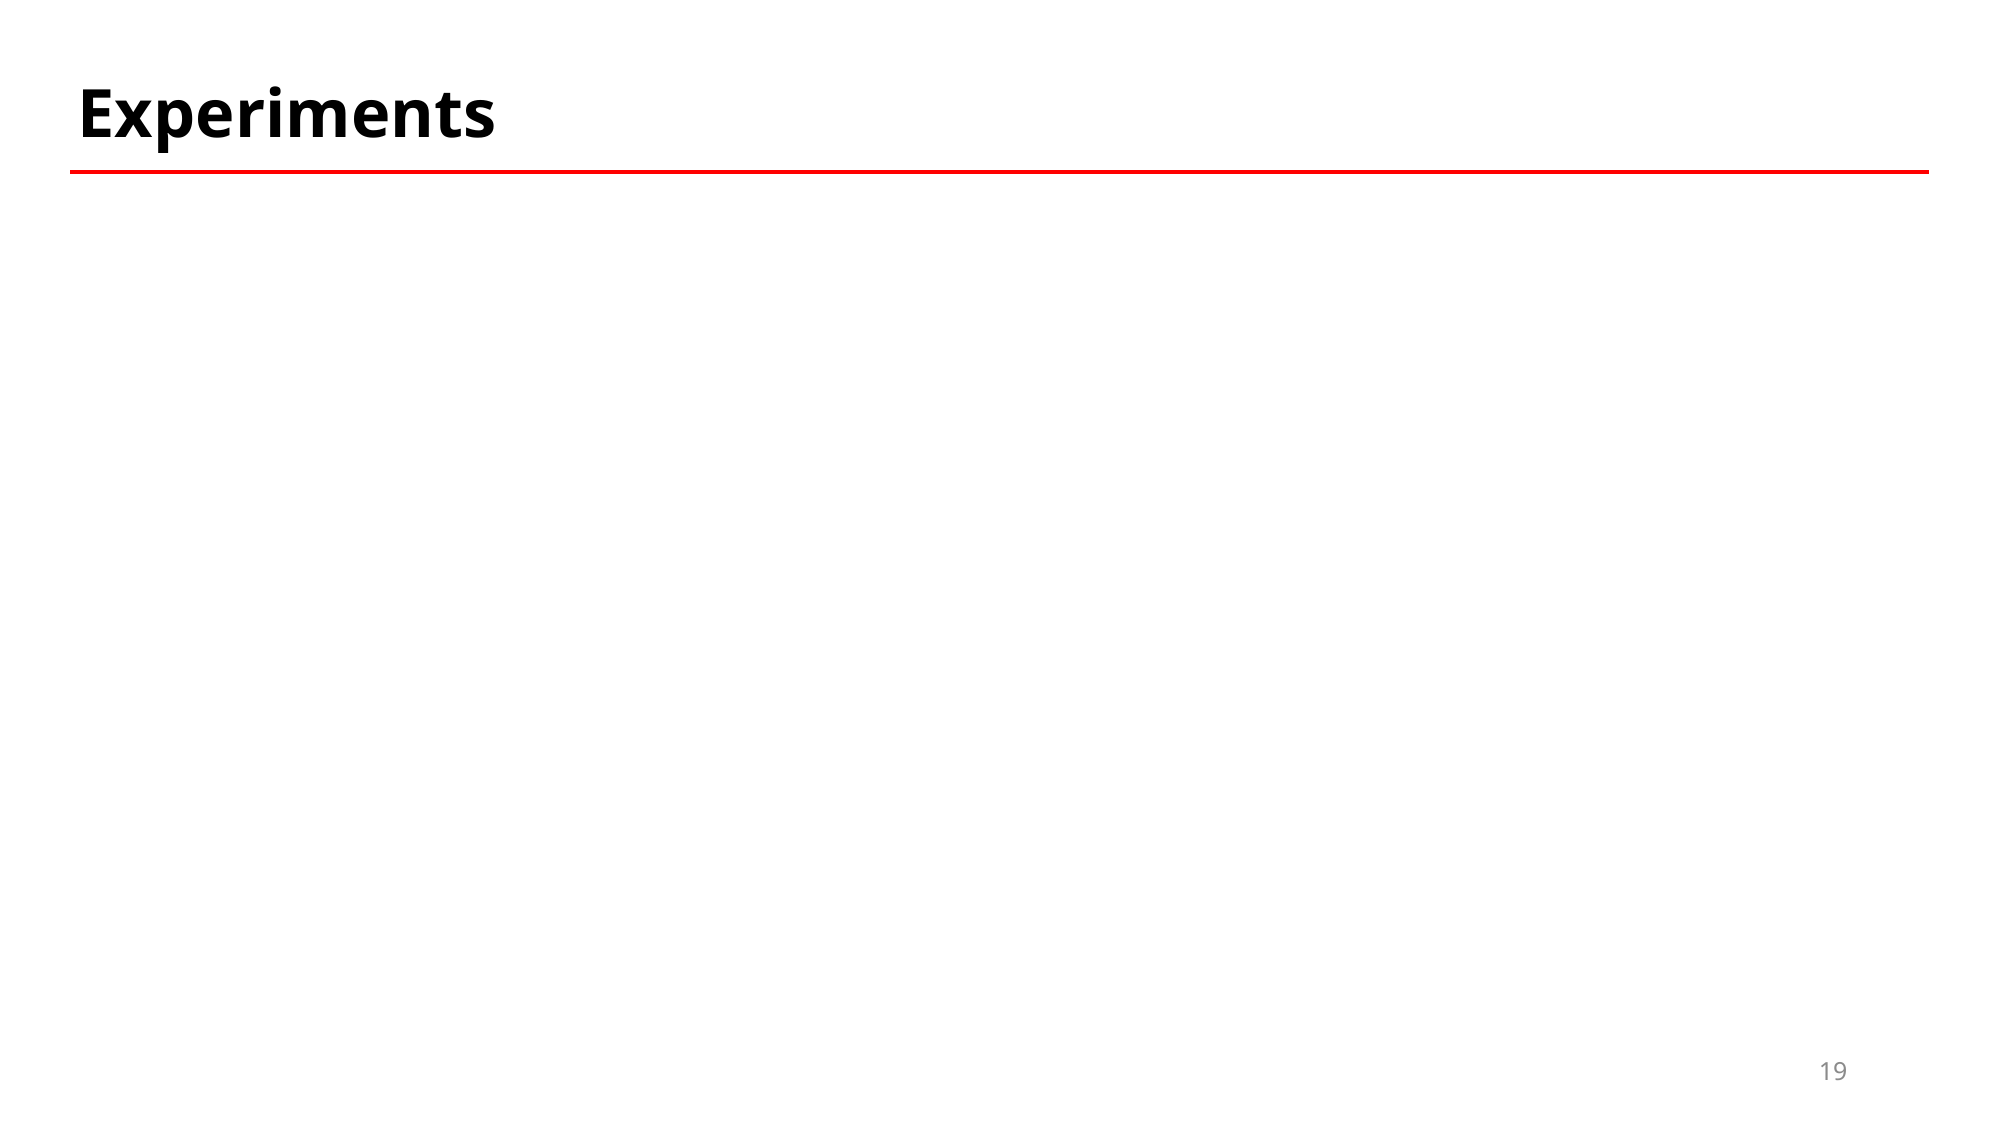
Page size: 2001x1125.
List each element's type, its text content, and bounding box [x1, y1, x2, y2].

slide_number 19 [1412, 1042, 1863, 1103]
text_box Experiments [62, 61, 1678, 171]
